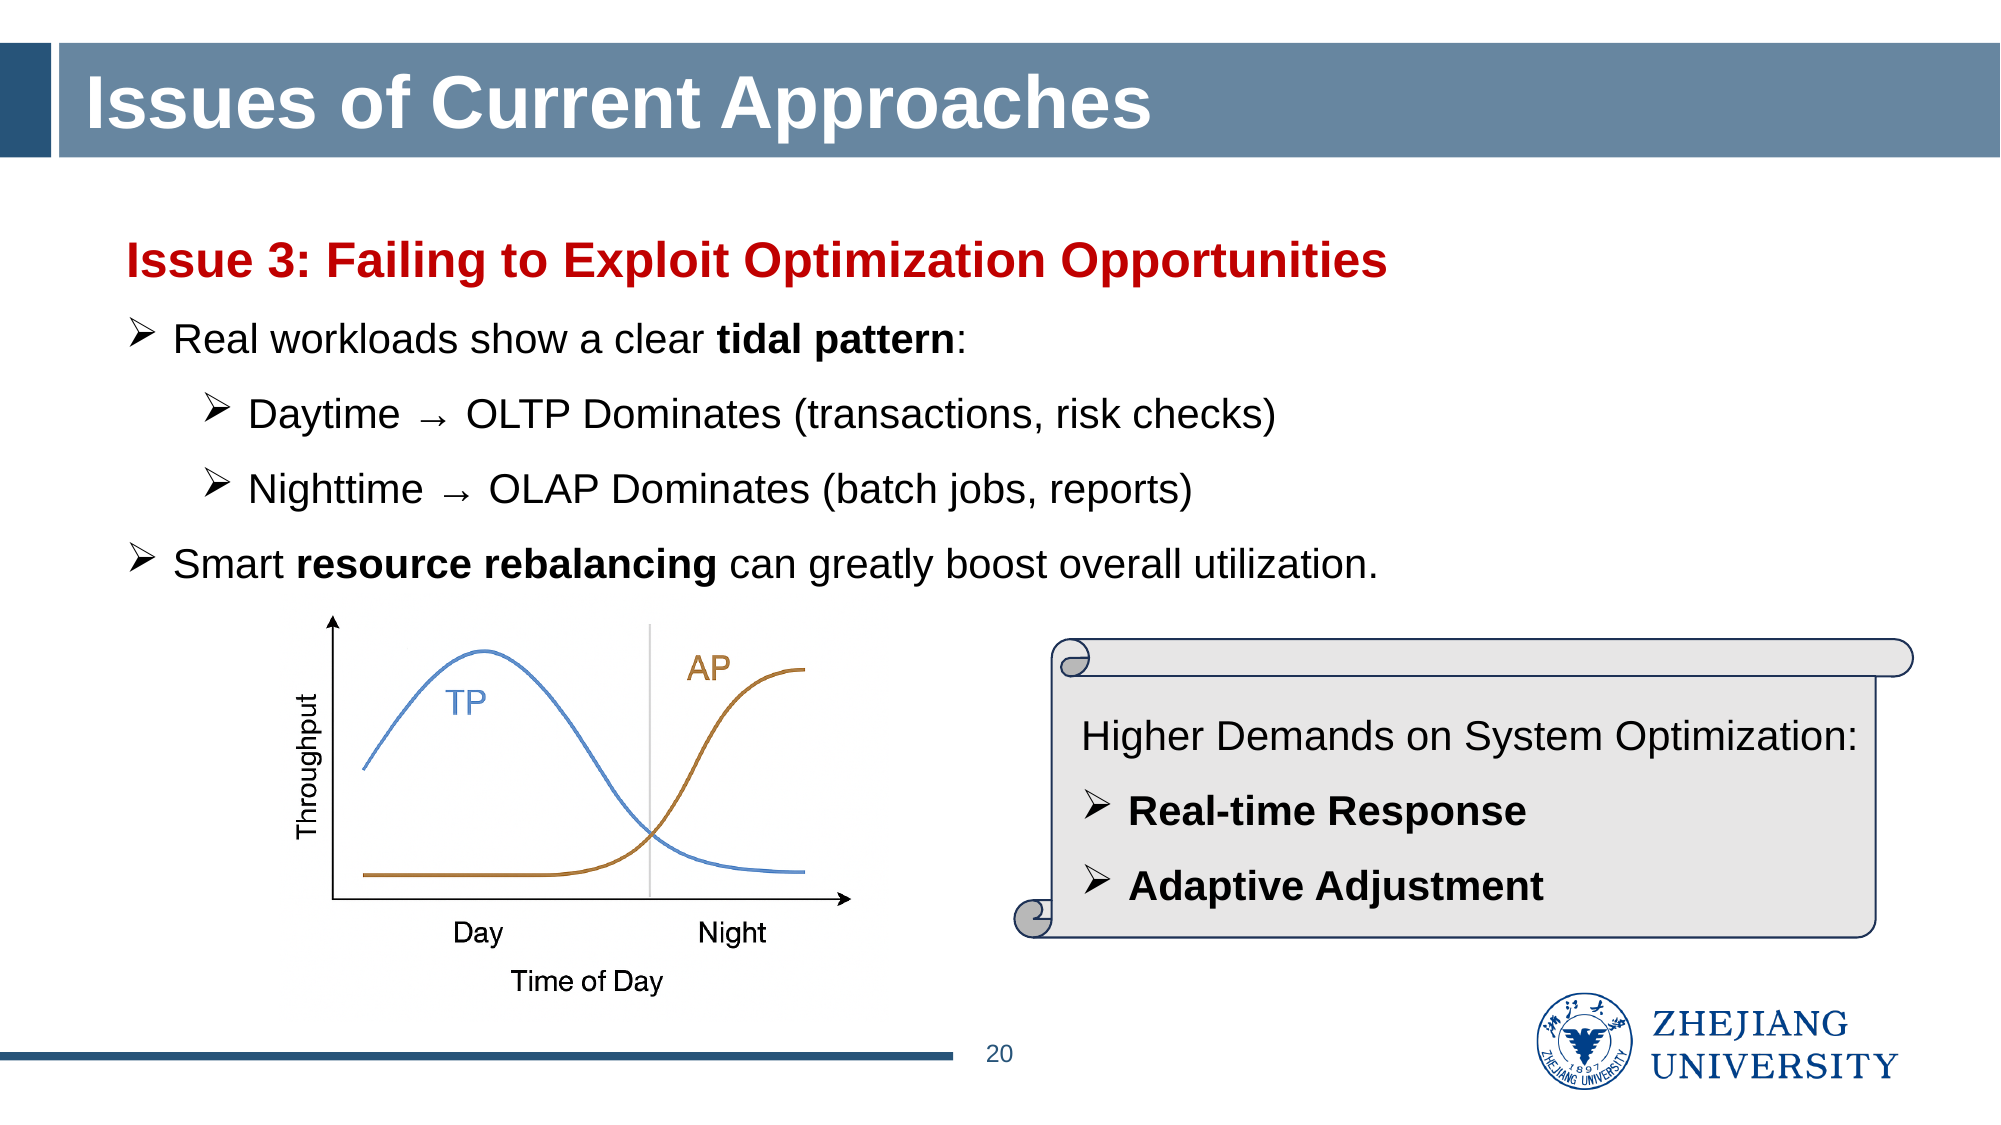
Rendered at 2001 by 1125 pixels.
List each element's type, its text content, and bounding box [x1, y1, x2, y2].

text_box Higher Demands on System Optimization: Real-time Response Adaptive Adjustment [1066, 676, 1886, 917]
text_box [1853, 638, 1915, 678]
text_box [1013, 745, 1877, 939]
text_box Issue 3: Failing to Exploit Optimization Opportunities Real workloads show a clear tidal pattern: Daytime → OLTP Dominates (transactions, risk checks) Nighttime → OLAP Dominates (batch jobs, reports) Smart resource rebalancing can greatly boost overall utilization. [111, 189, 1853, 745]
picture [1524, 981, 1913, 1103]
picture [279, 593, 889, 1022]
title Issues of Current Approaches [70, 0, 1796, 213]
